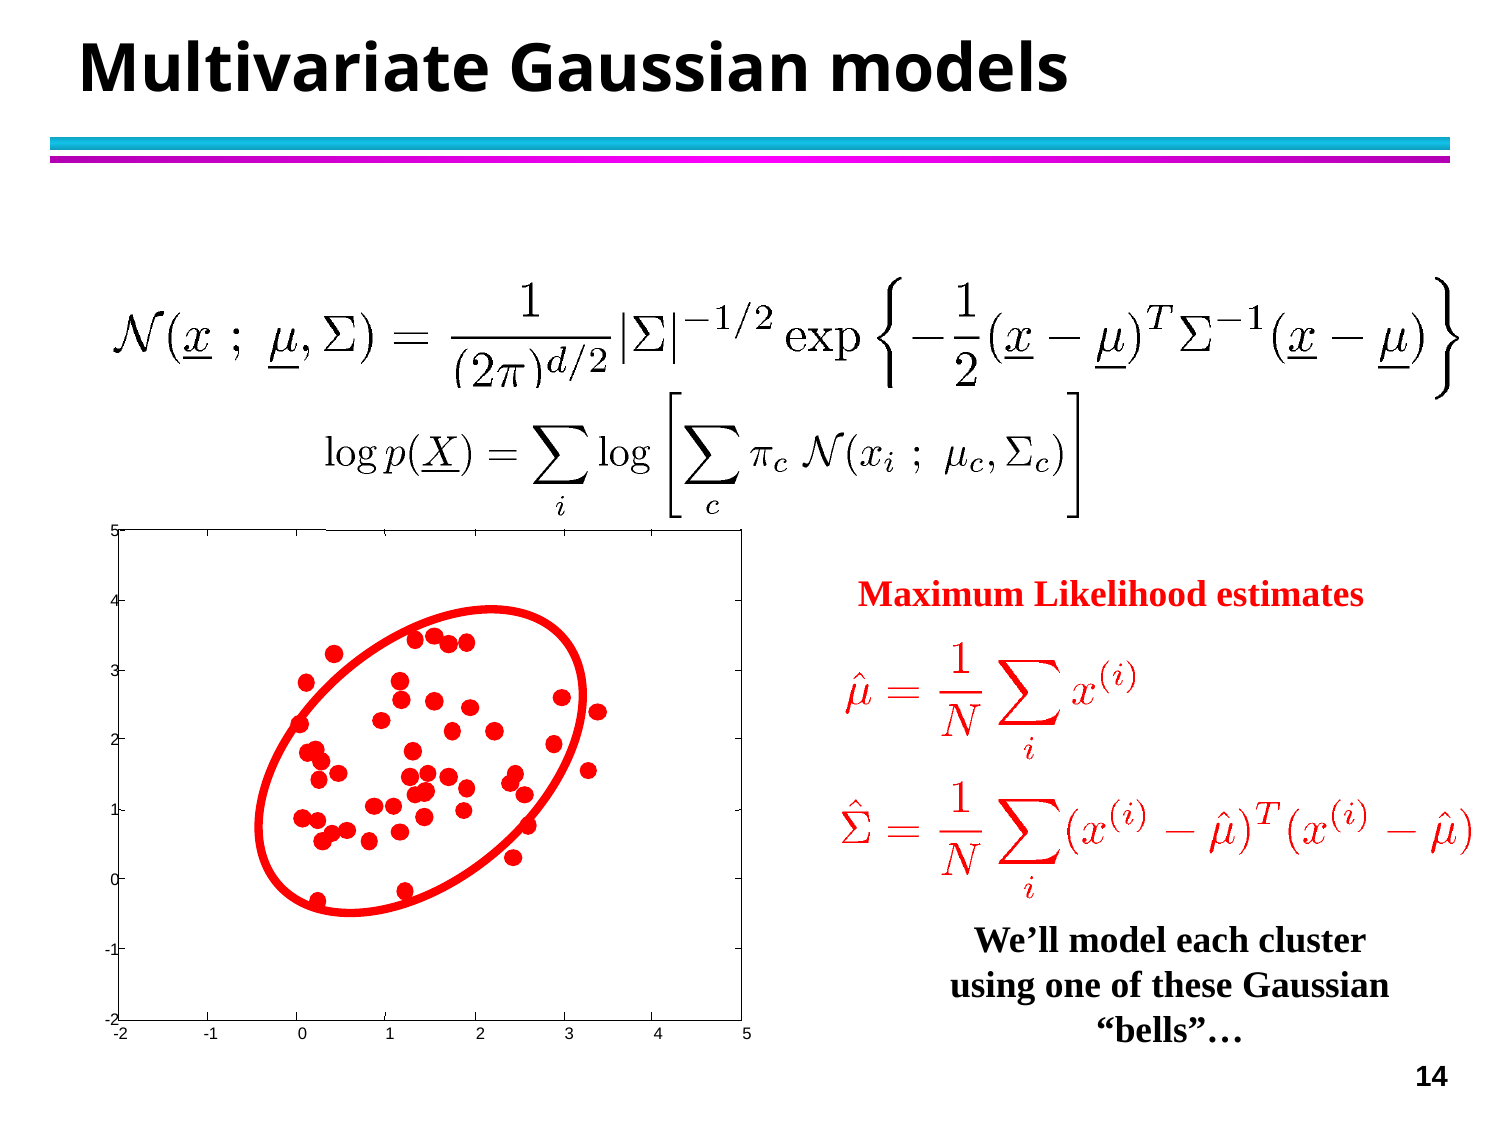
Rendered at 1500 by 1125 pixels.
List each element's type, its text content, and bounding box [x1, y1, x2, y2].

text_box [99, 519, 757, 1051]
picture [837, 639, 1471, 901]
text_box Maximum Likelihood estimates [843, 561, 1380, 622]
picture [112, 273, 1462, 519]
title Multivariate Gaussian models [62, 24, 1421, 113]
text_box We’ll model each cluster using one of these Gaussian “bells”… [912, 909, 1428, 1057]
